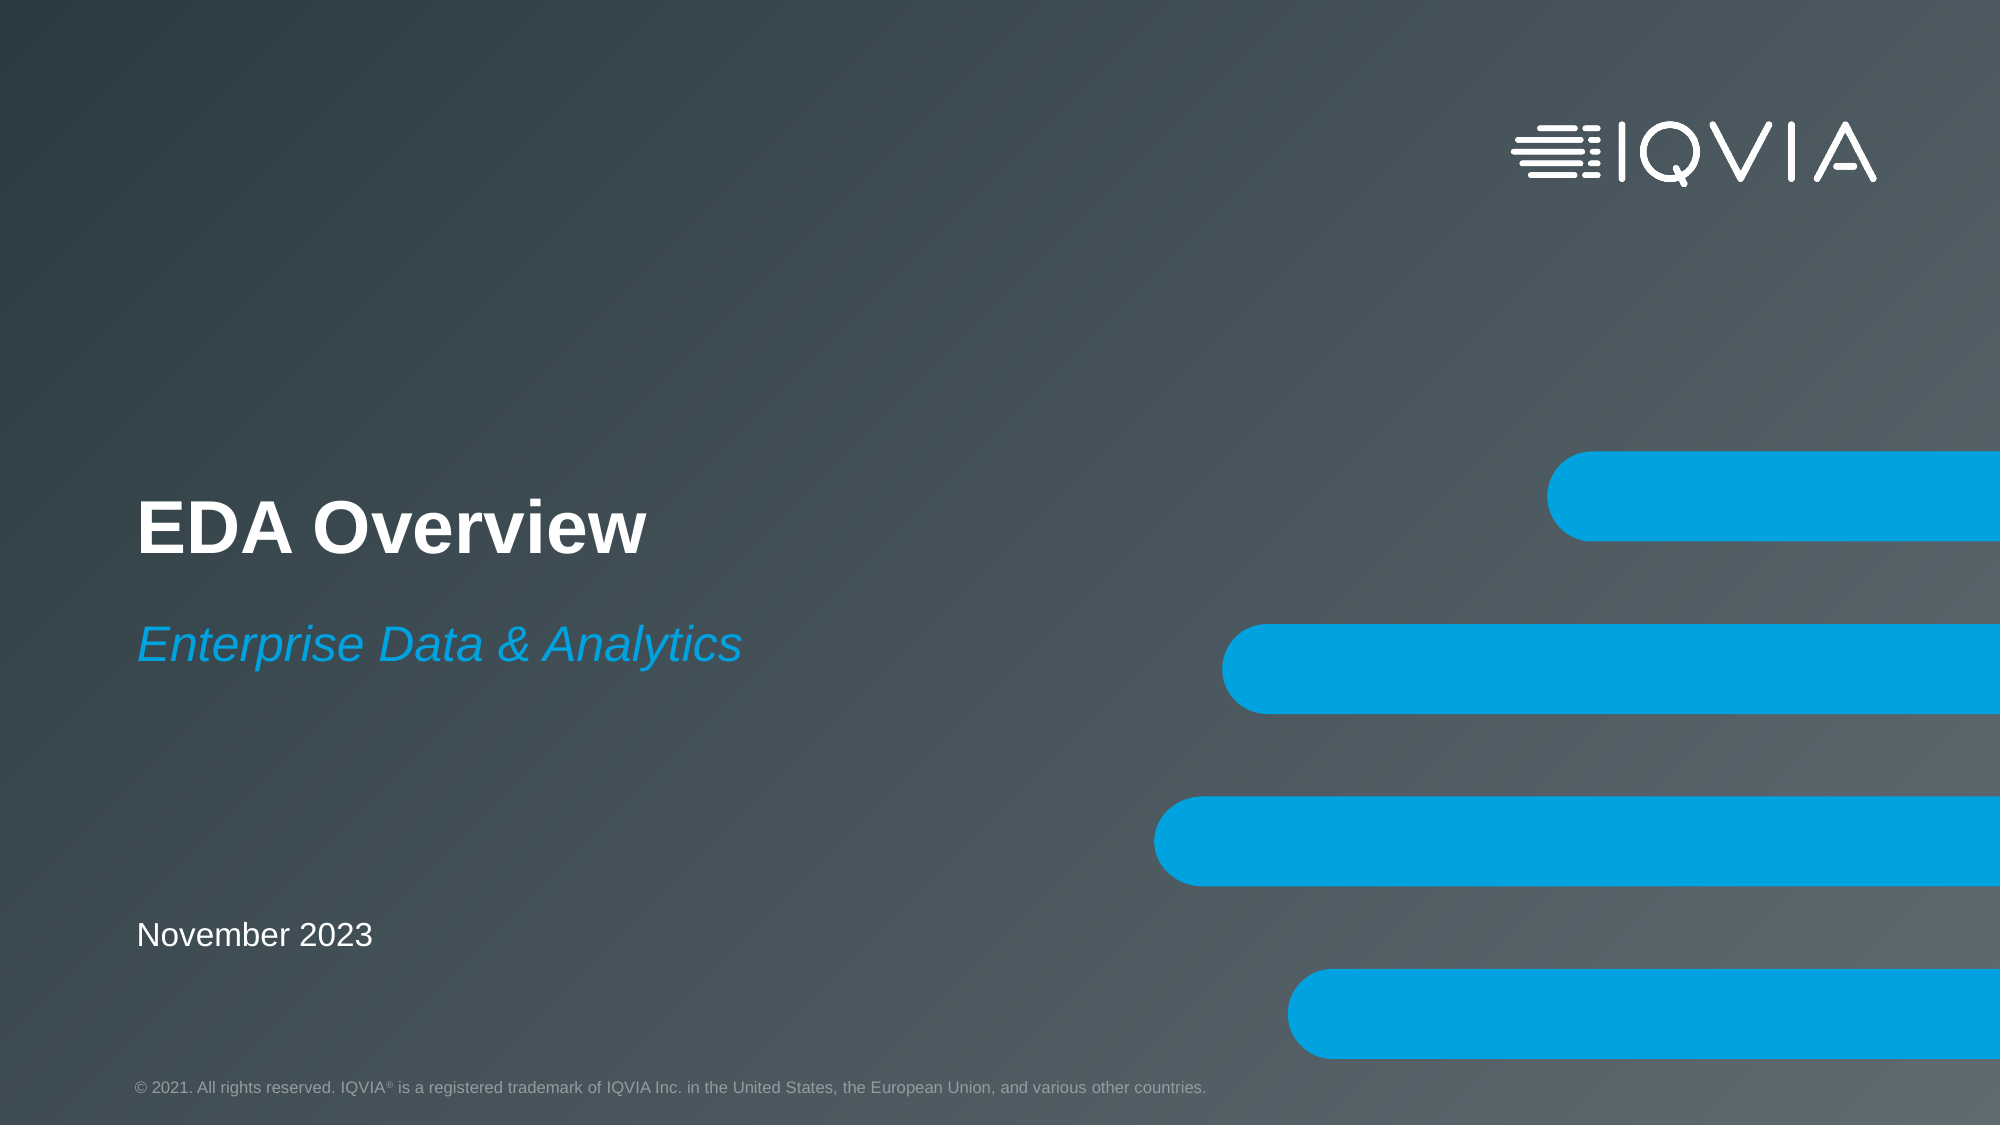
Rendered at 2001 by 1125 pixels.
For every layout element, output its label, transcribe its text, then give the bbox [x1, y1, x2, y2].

subtitle November 2023 [121, 905, 1164, 1015]
title EDA Overview [121, 208, 1422, 577]
picture [1509, 120, 1878, 188]
list Enterprise Data & Analytics [121, 603, 1040, 801]
